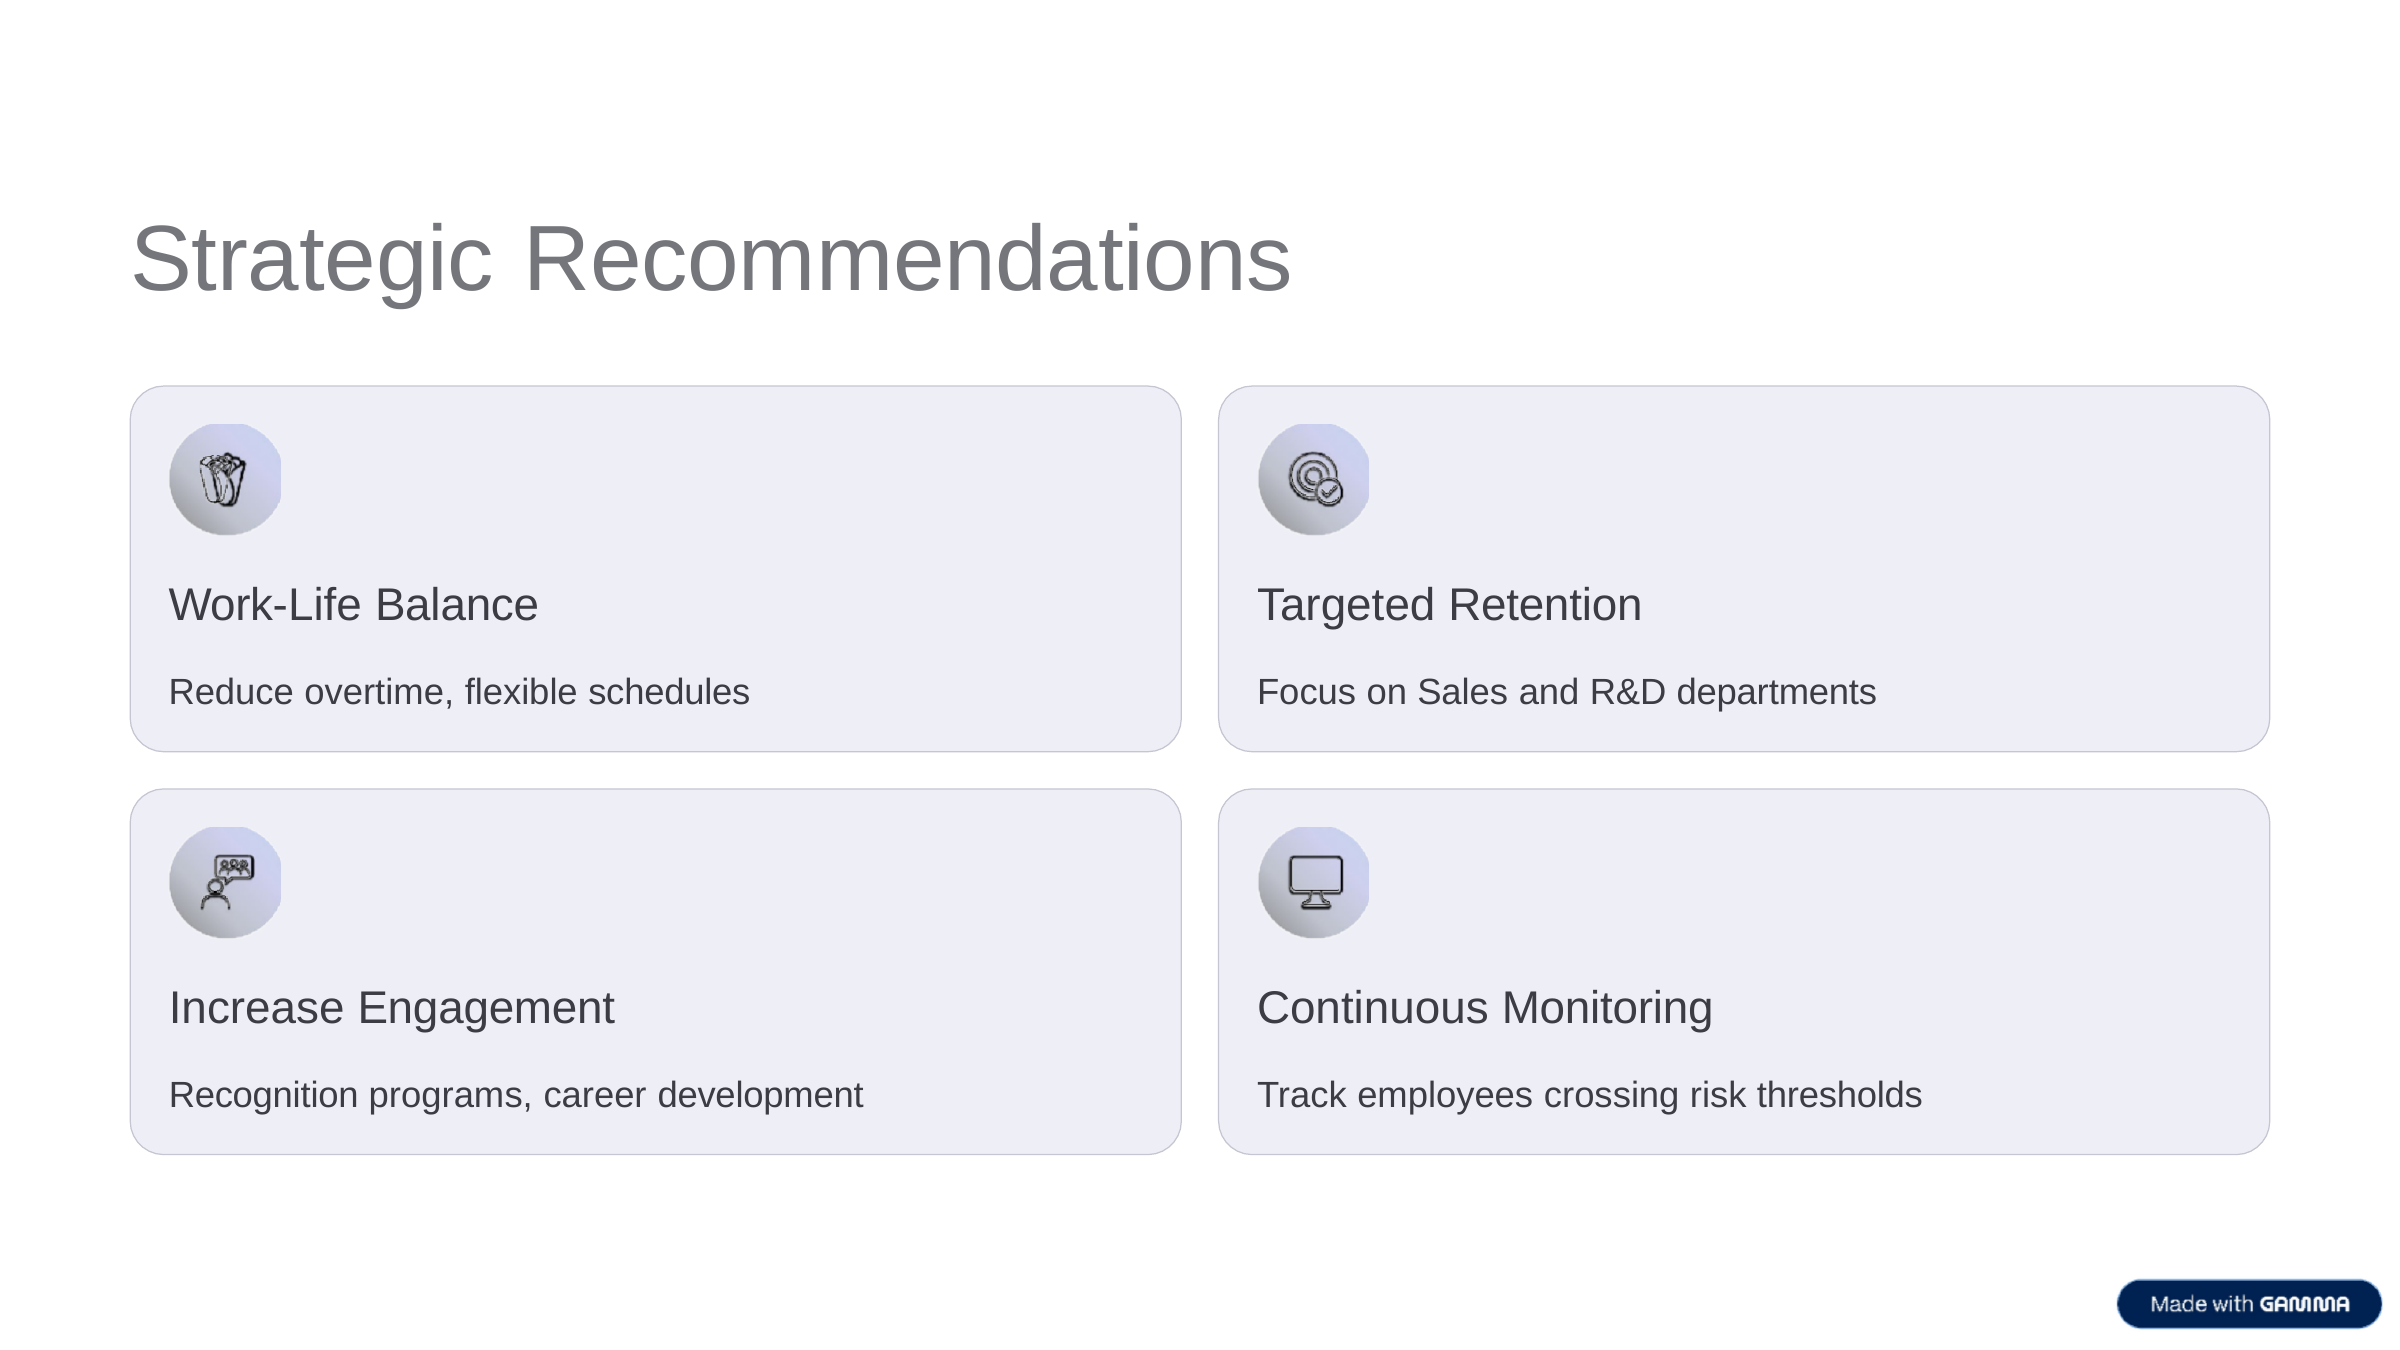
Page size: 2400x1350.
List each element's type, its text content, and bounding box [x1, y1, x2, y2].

title Strategic Recommendations [128, 195, 1296, 424]
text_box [129, 788, 1183, 1156]
picture [2106, 1271, 2389, 1339]
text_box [1217, 385, 2271, 753]
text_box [1217, 788, 2271, 1156]
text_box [129, 385, 1183, 753]
